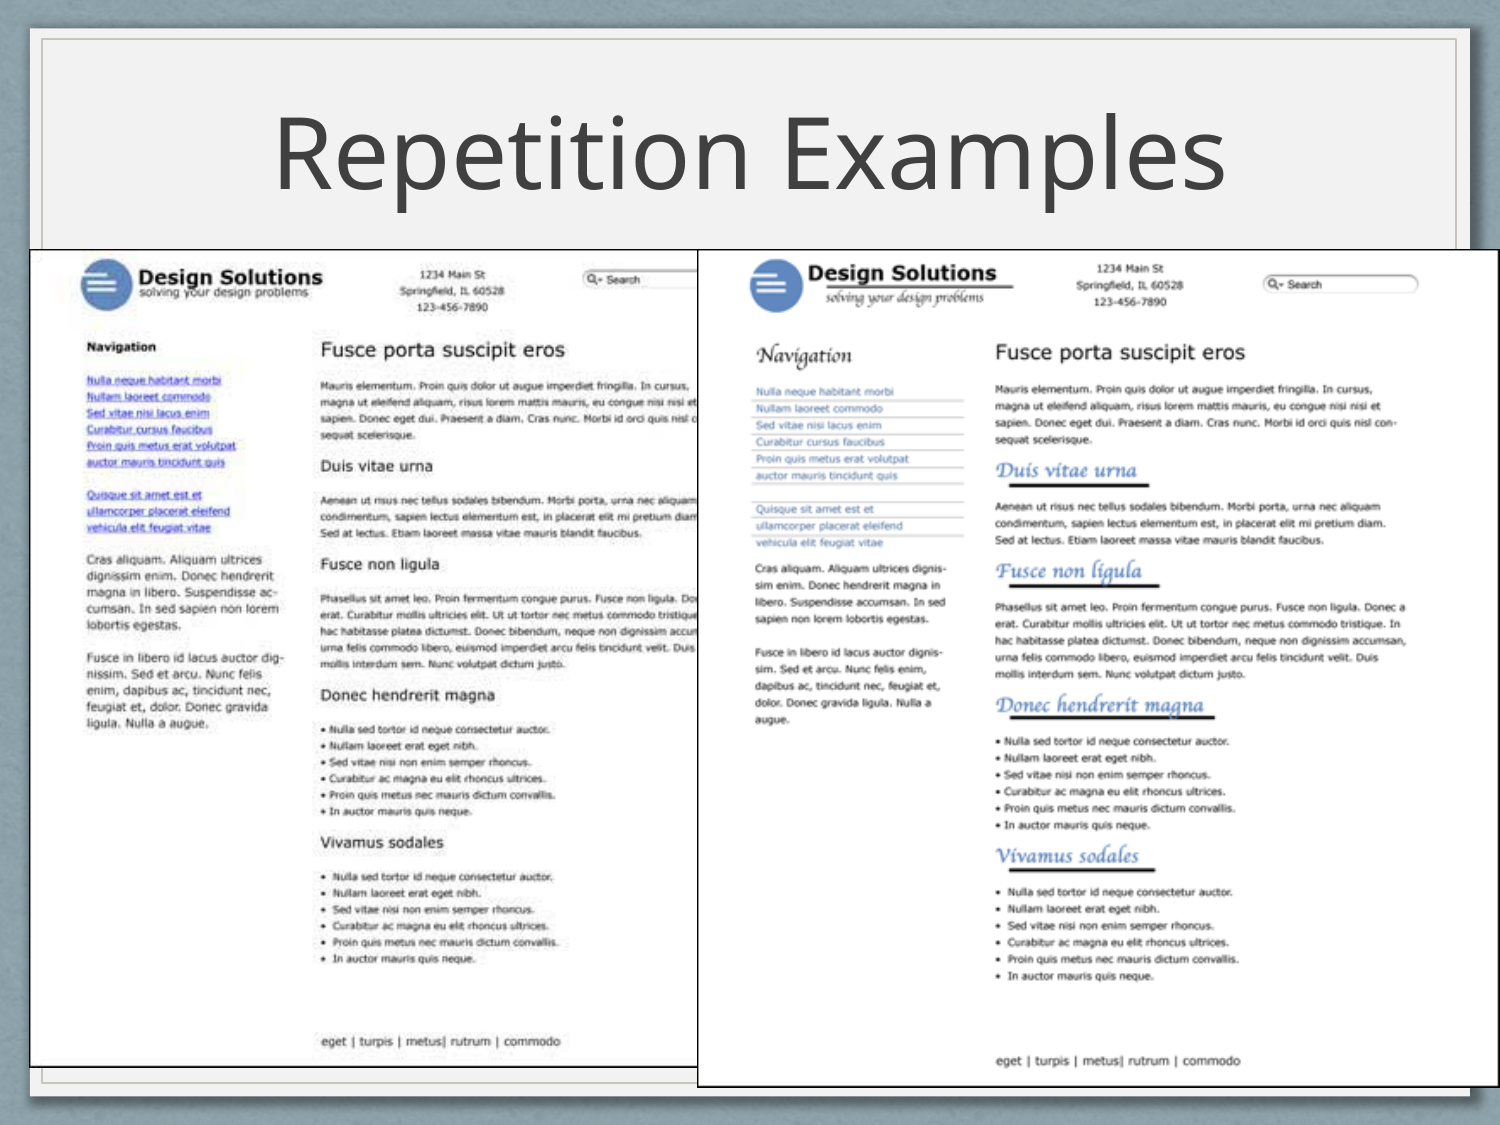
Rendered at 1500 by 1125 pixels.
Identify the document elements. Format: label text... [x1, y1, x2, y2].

picture [29, 249, 1500, 1088]
title Repetition Examples [147, 40, 1353, 242]
